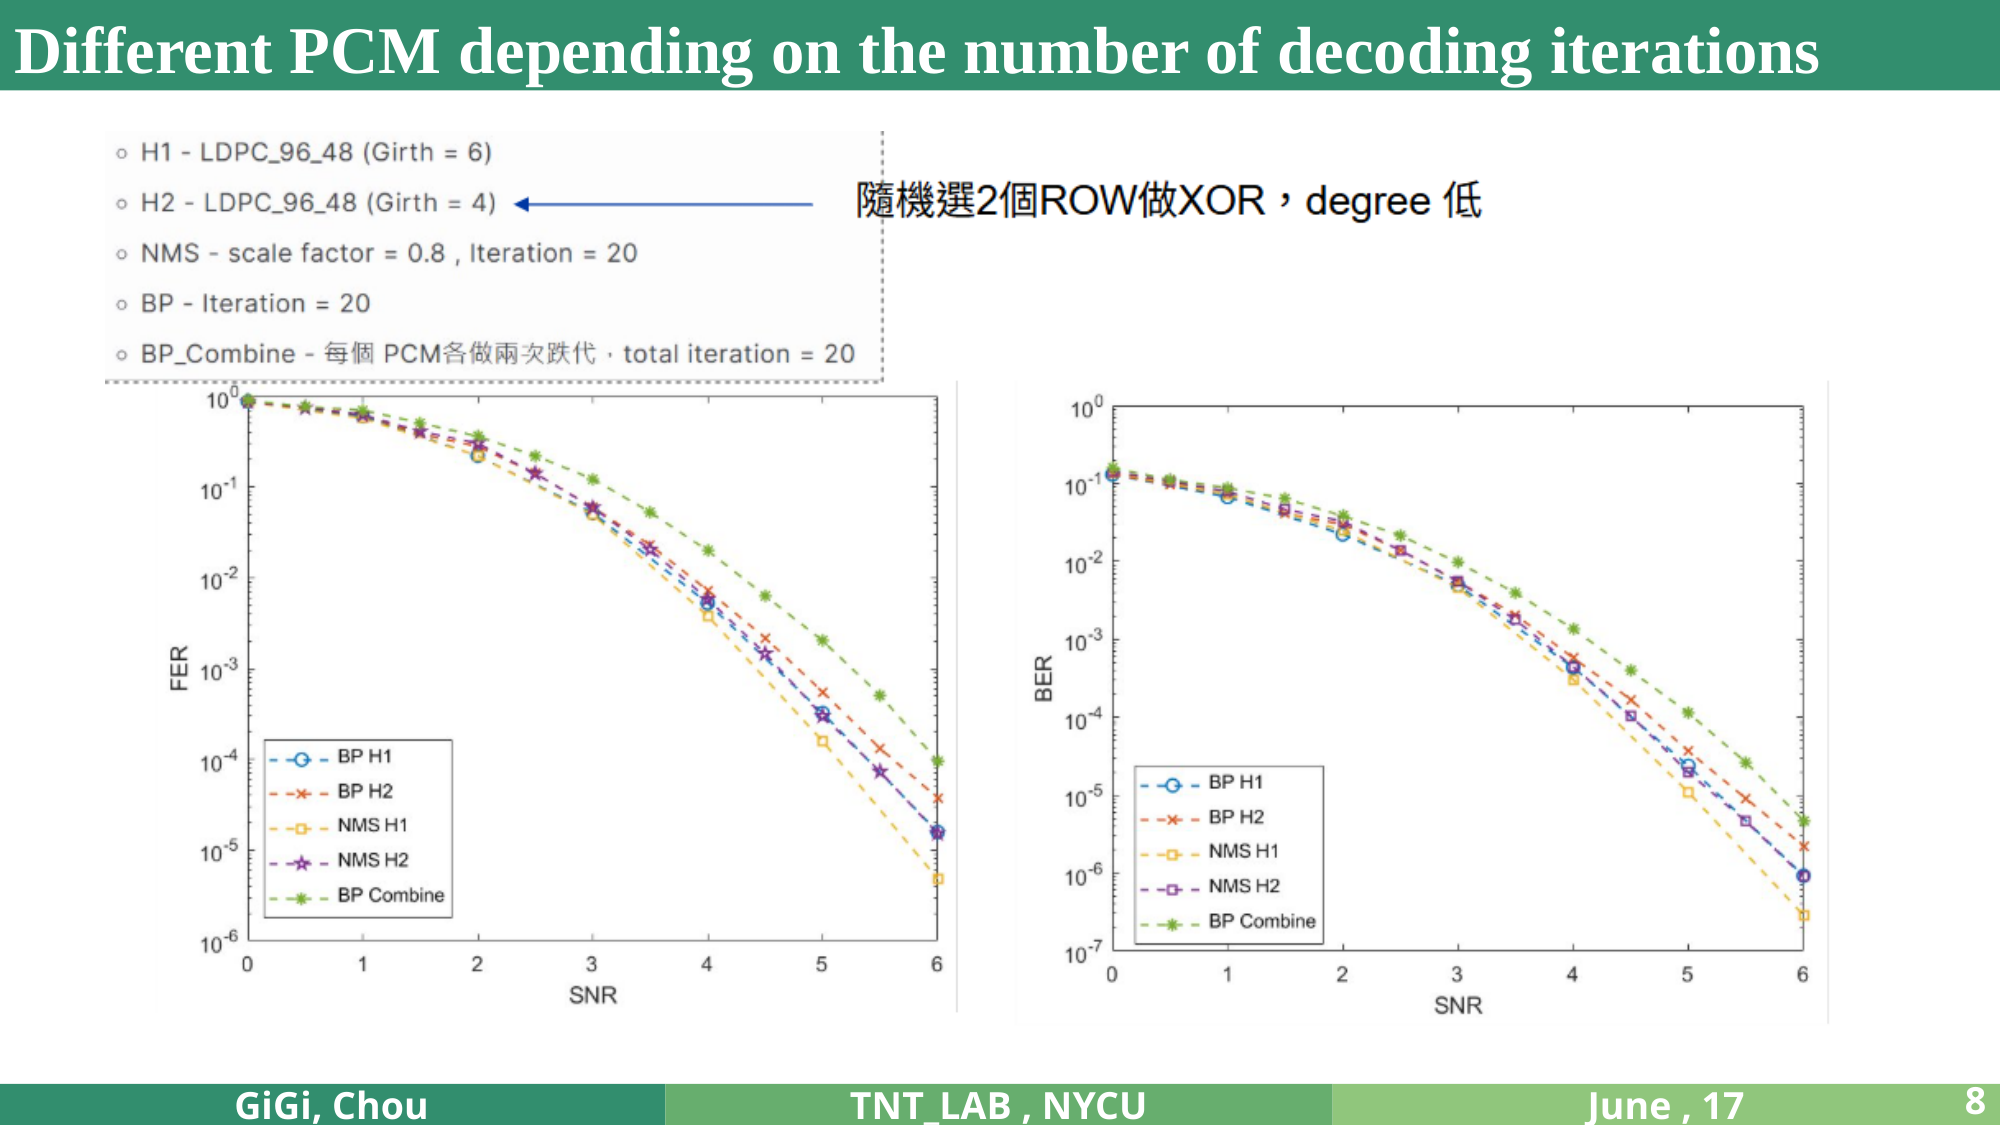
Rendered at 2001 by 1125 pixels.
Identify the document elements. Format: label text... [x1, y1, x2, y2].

slide_number 8 [1551, 1083, 2000, 1121]
text_box Different PCM depending on the number of decoding iterations [0, 0, 2000, 95]
picture [104, 131, 1896, 1035]
